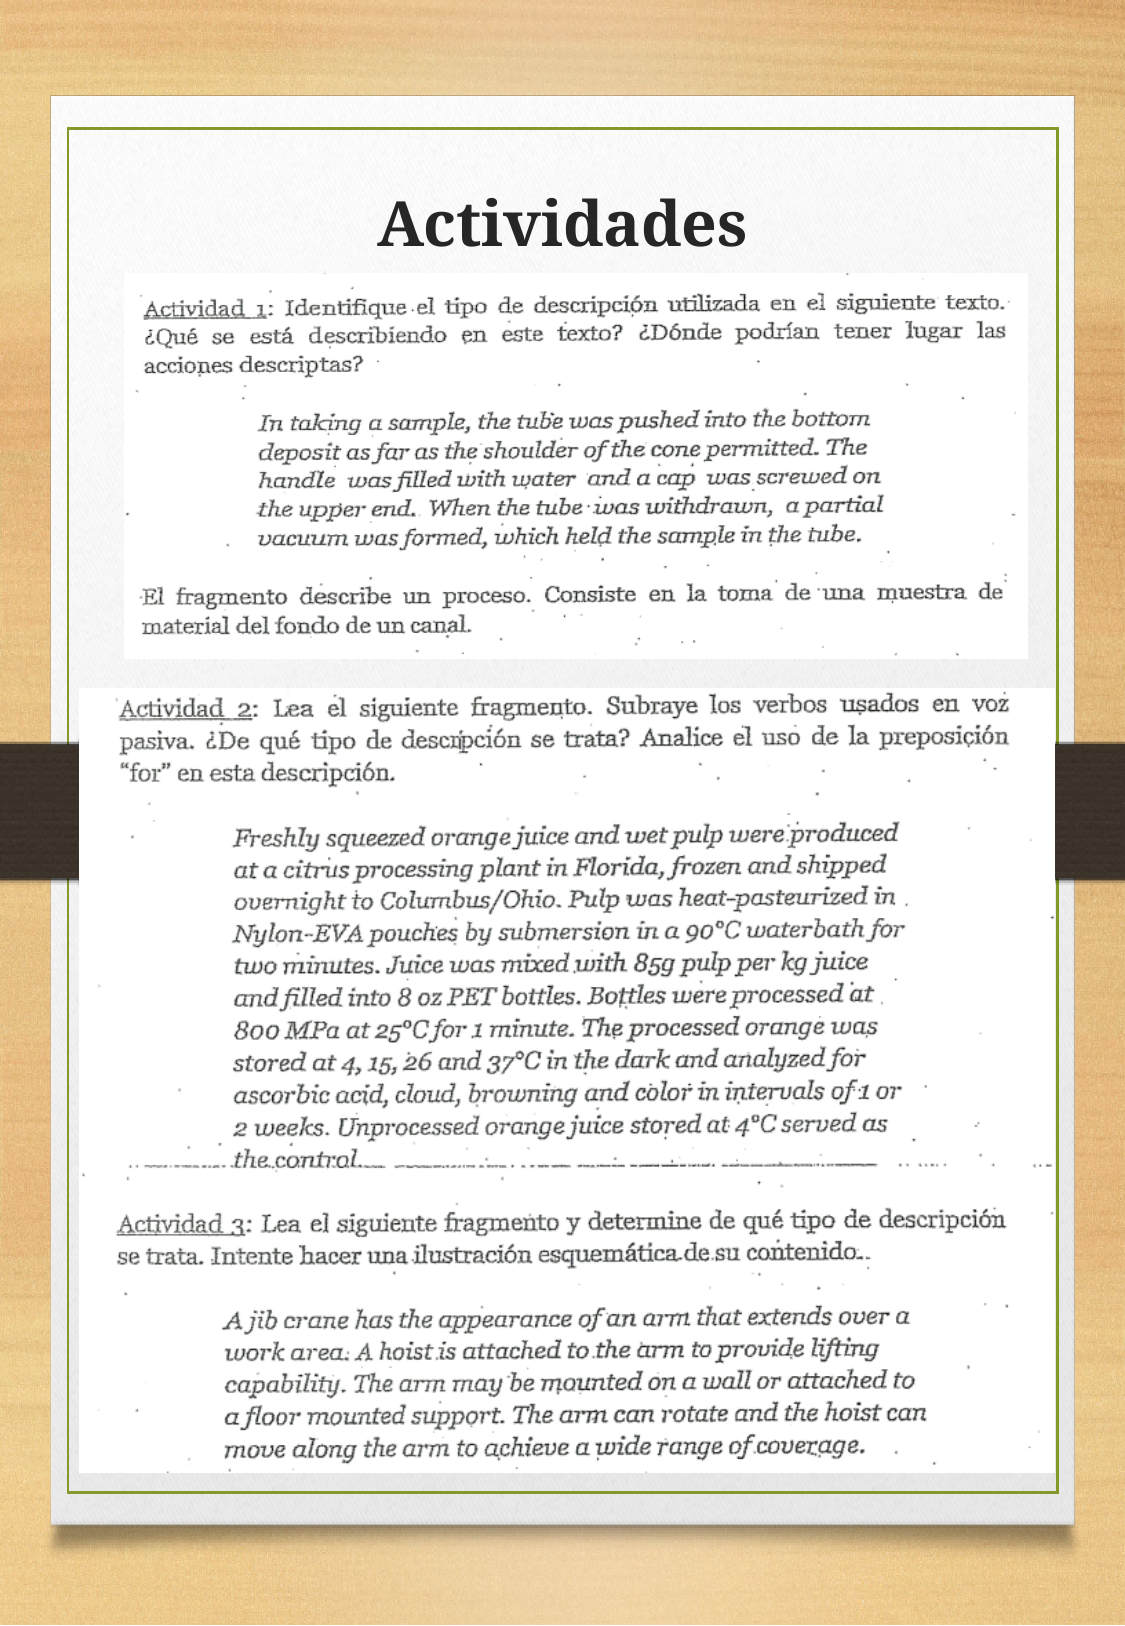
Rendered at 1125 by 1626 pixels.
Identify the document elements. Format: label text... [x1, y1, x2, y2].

picture [0, 0, 1125, 1625]
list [124, 273, 1028, 659]
title Actividades [144, 168, 982, 273]
